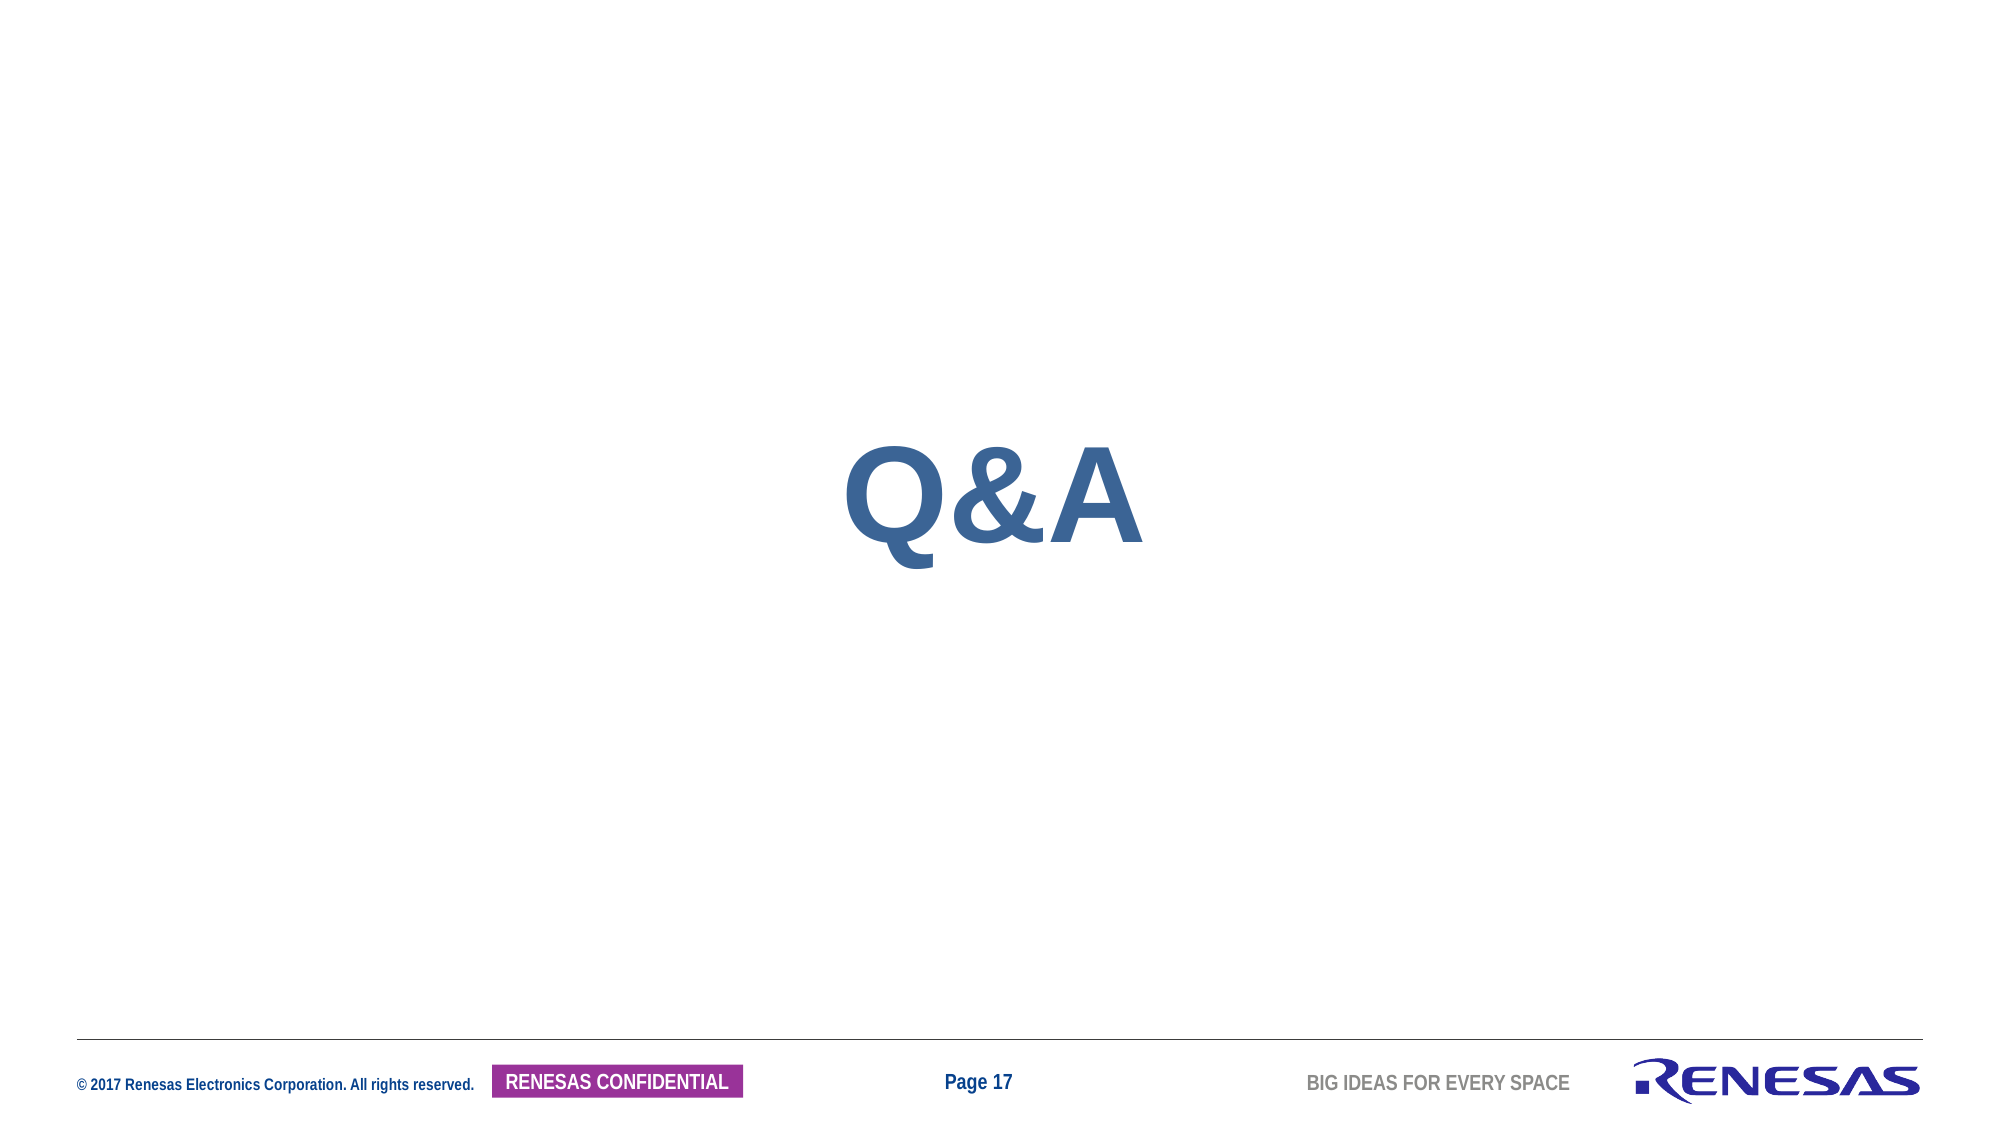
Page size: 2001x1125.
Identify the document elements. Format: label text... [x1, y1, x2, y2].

picture [1631, 1056, 1923, 1106]
text_box Q&A [827, 397, 1173, 577]
slide_number Page 17 [944, 1067, 1056, 1095]
